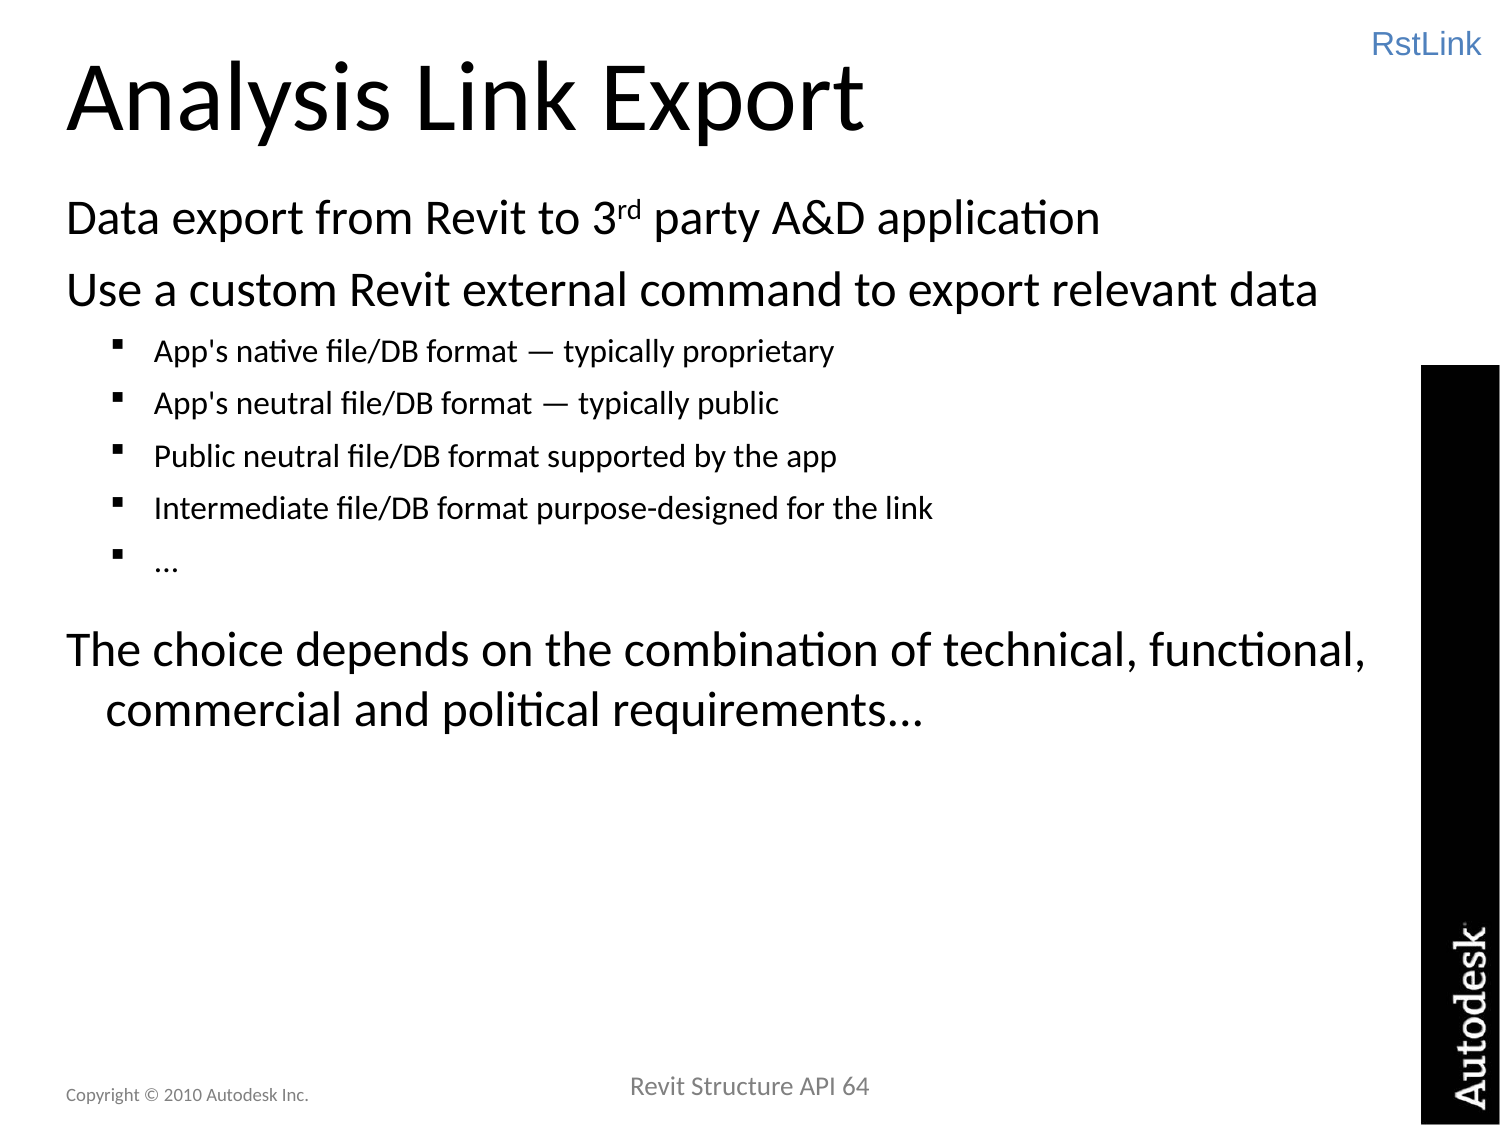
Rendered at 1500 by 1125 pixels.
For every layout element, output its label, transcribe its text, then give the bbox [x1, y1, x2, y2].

text_box RstLink [1151, 22, 1483, 63]
title Analysis Link Export [51, 23, 1418, 144]
picture [1420, 365, 1500, 1125]
list Data export from Revit to 3rd party A&D application Use a custom Revit external command to export relevant data App's native file/DB format — typically proprietary App's neutral file/DB format — typically public Public neutral file/DB format supported by the app Intermediate file/DB format purpose-designed for the link ... The choice depends on the combination of technical, functional, commercial and political requirements... [51, 176, 1483, 797]
